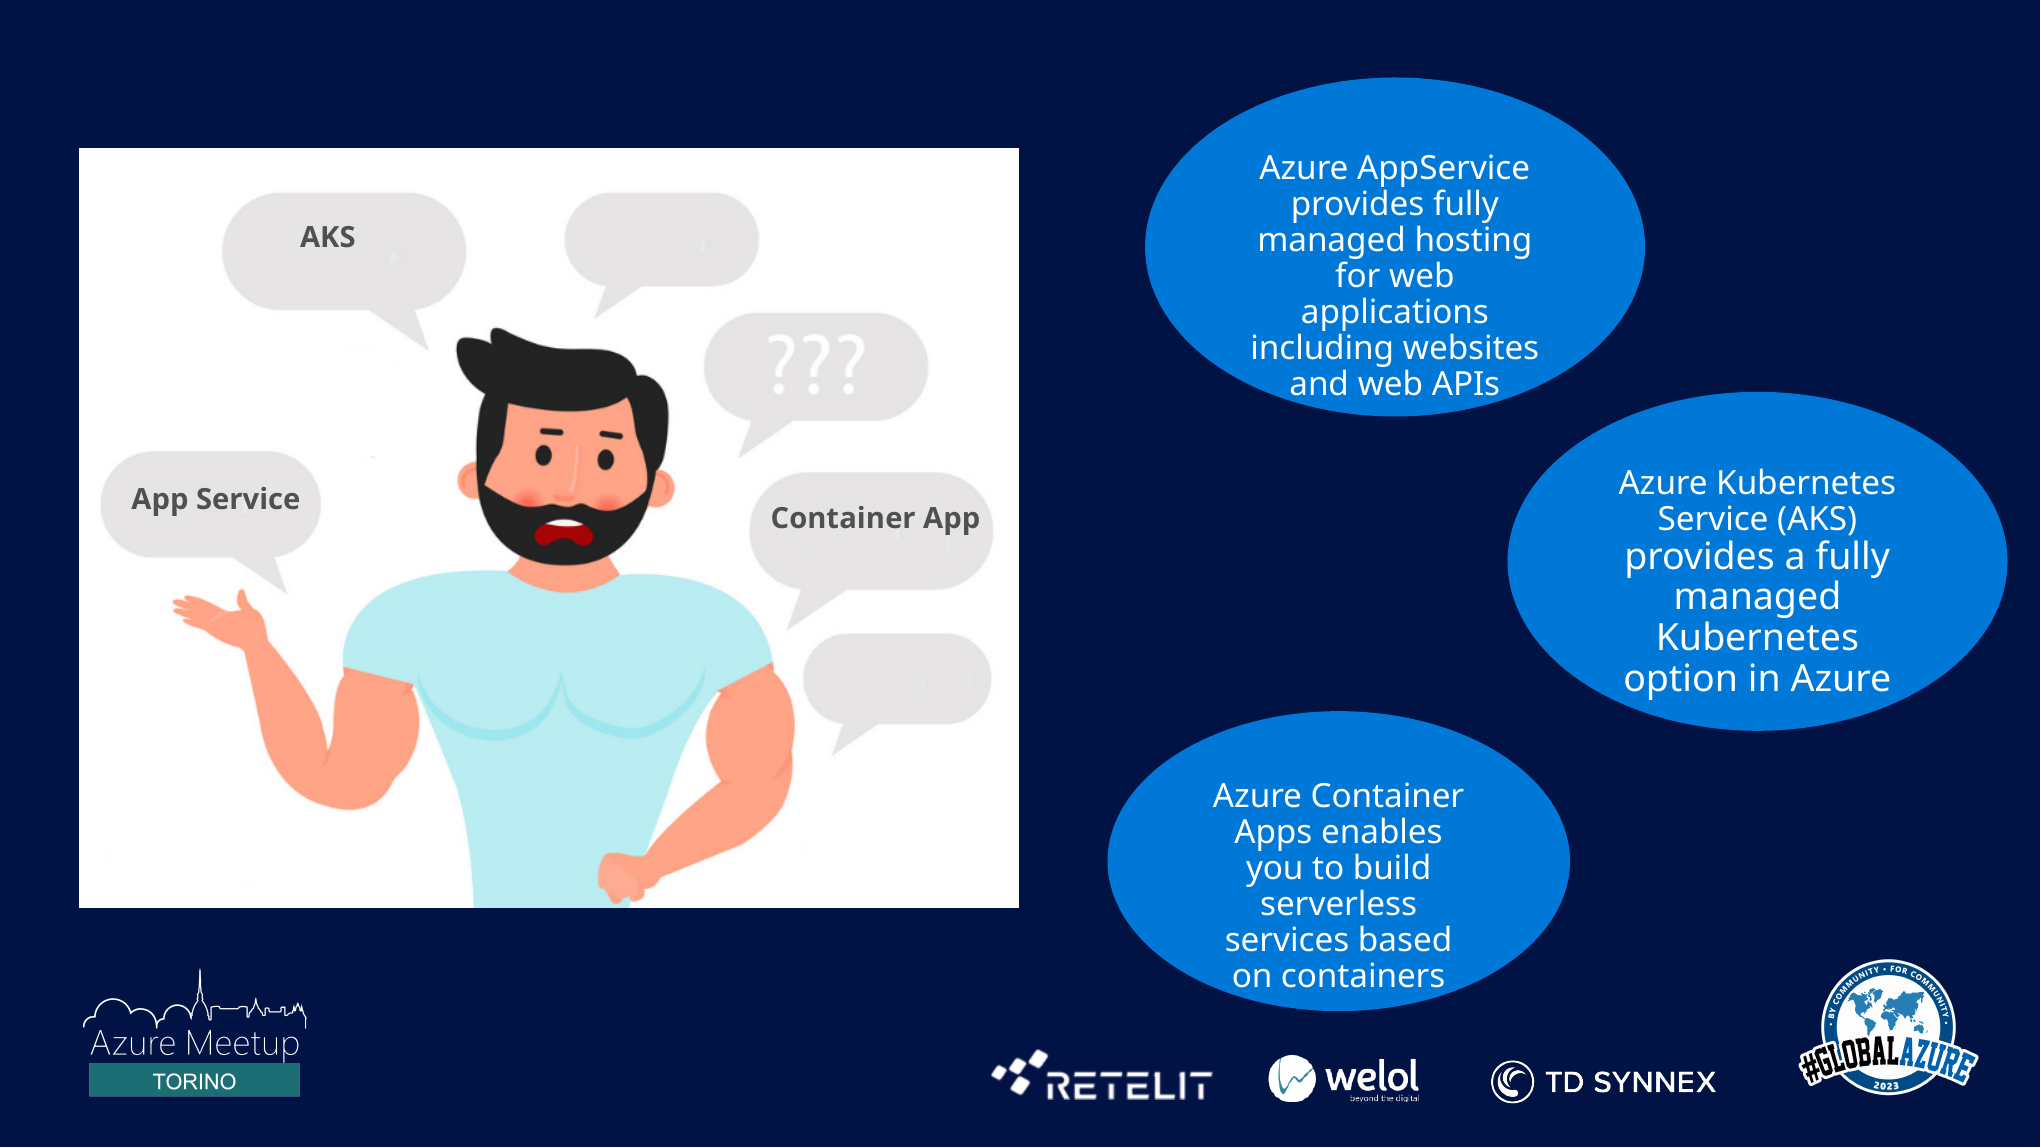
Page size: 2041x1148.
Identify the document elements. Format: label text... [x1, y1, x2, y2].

picture [79, 148, 1019, 908]
text_box Azure Kubernetes Service (AKS) provides a fully managed Kubernetes option in Azure [1506, 391, 2009, 732]
picture [991, 1049, 1213, 1100]
picture [1260, 1044, 1433, 1102]
text_box Azure Container Apps enables you to build serverless services based on containers [1106, 710, 1571, 1012]
picture [1796, 956, 1981, 1100]
text_box Azure AppService provides fully managed hosting for web applications including websites and web APIs [1144, 76, 1646, 418]
picture [82, 964, 307, 1100]
picture [1457, 1021, 1751, 1143]
